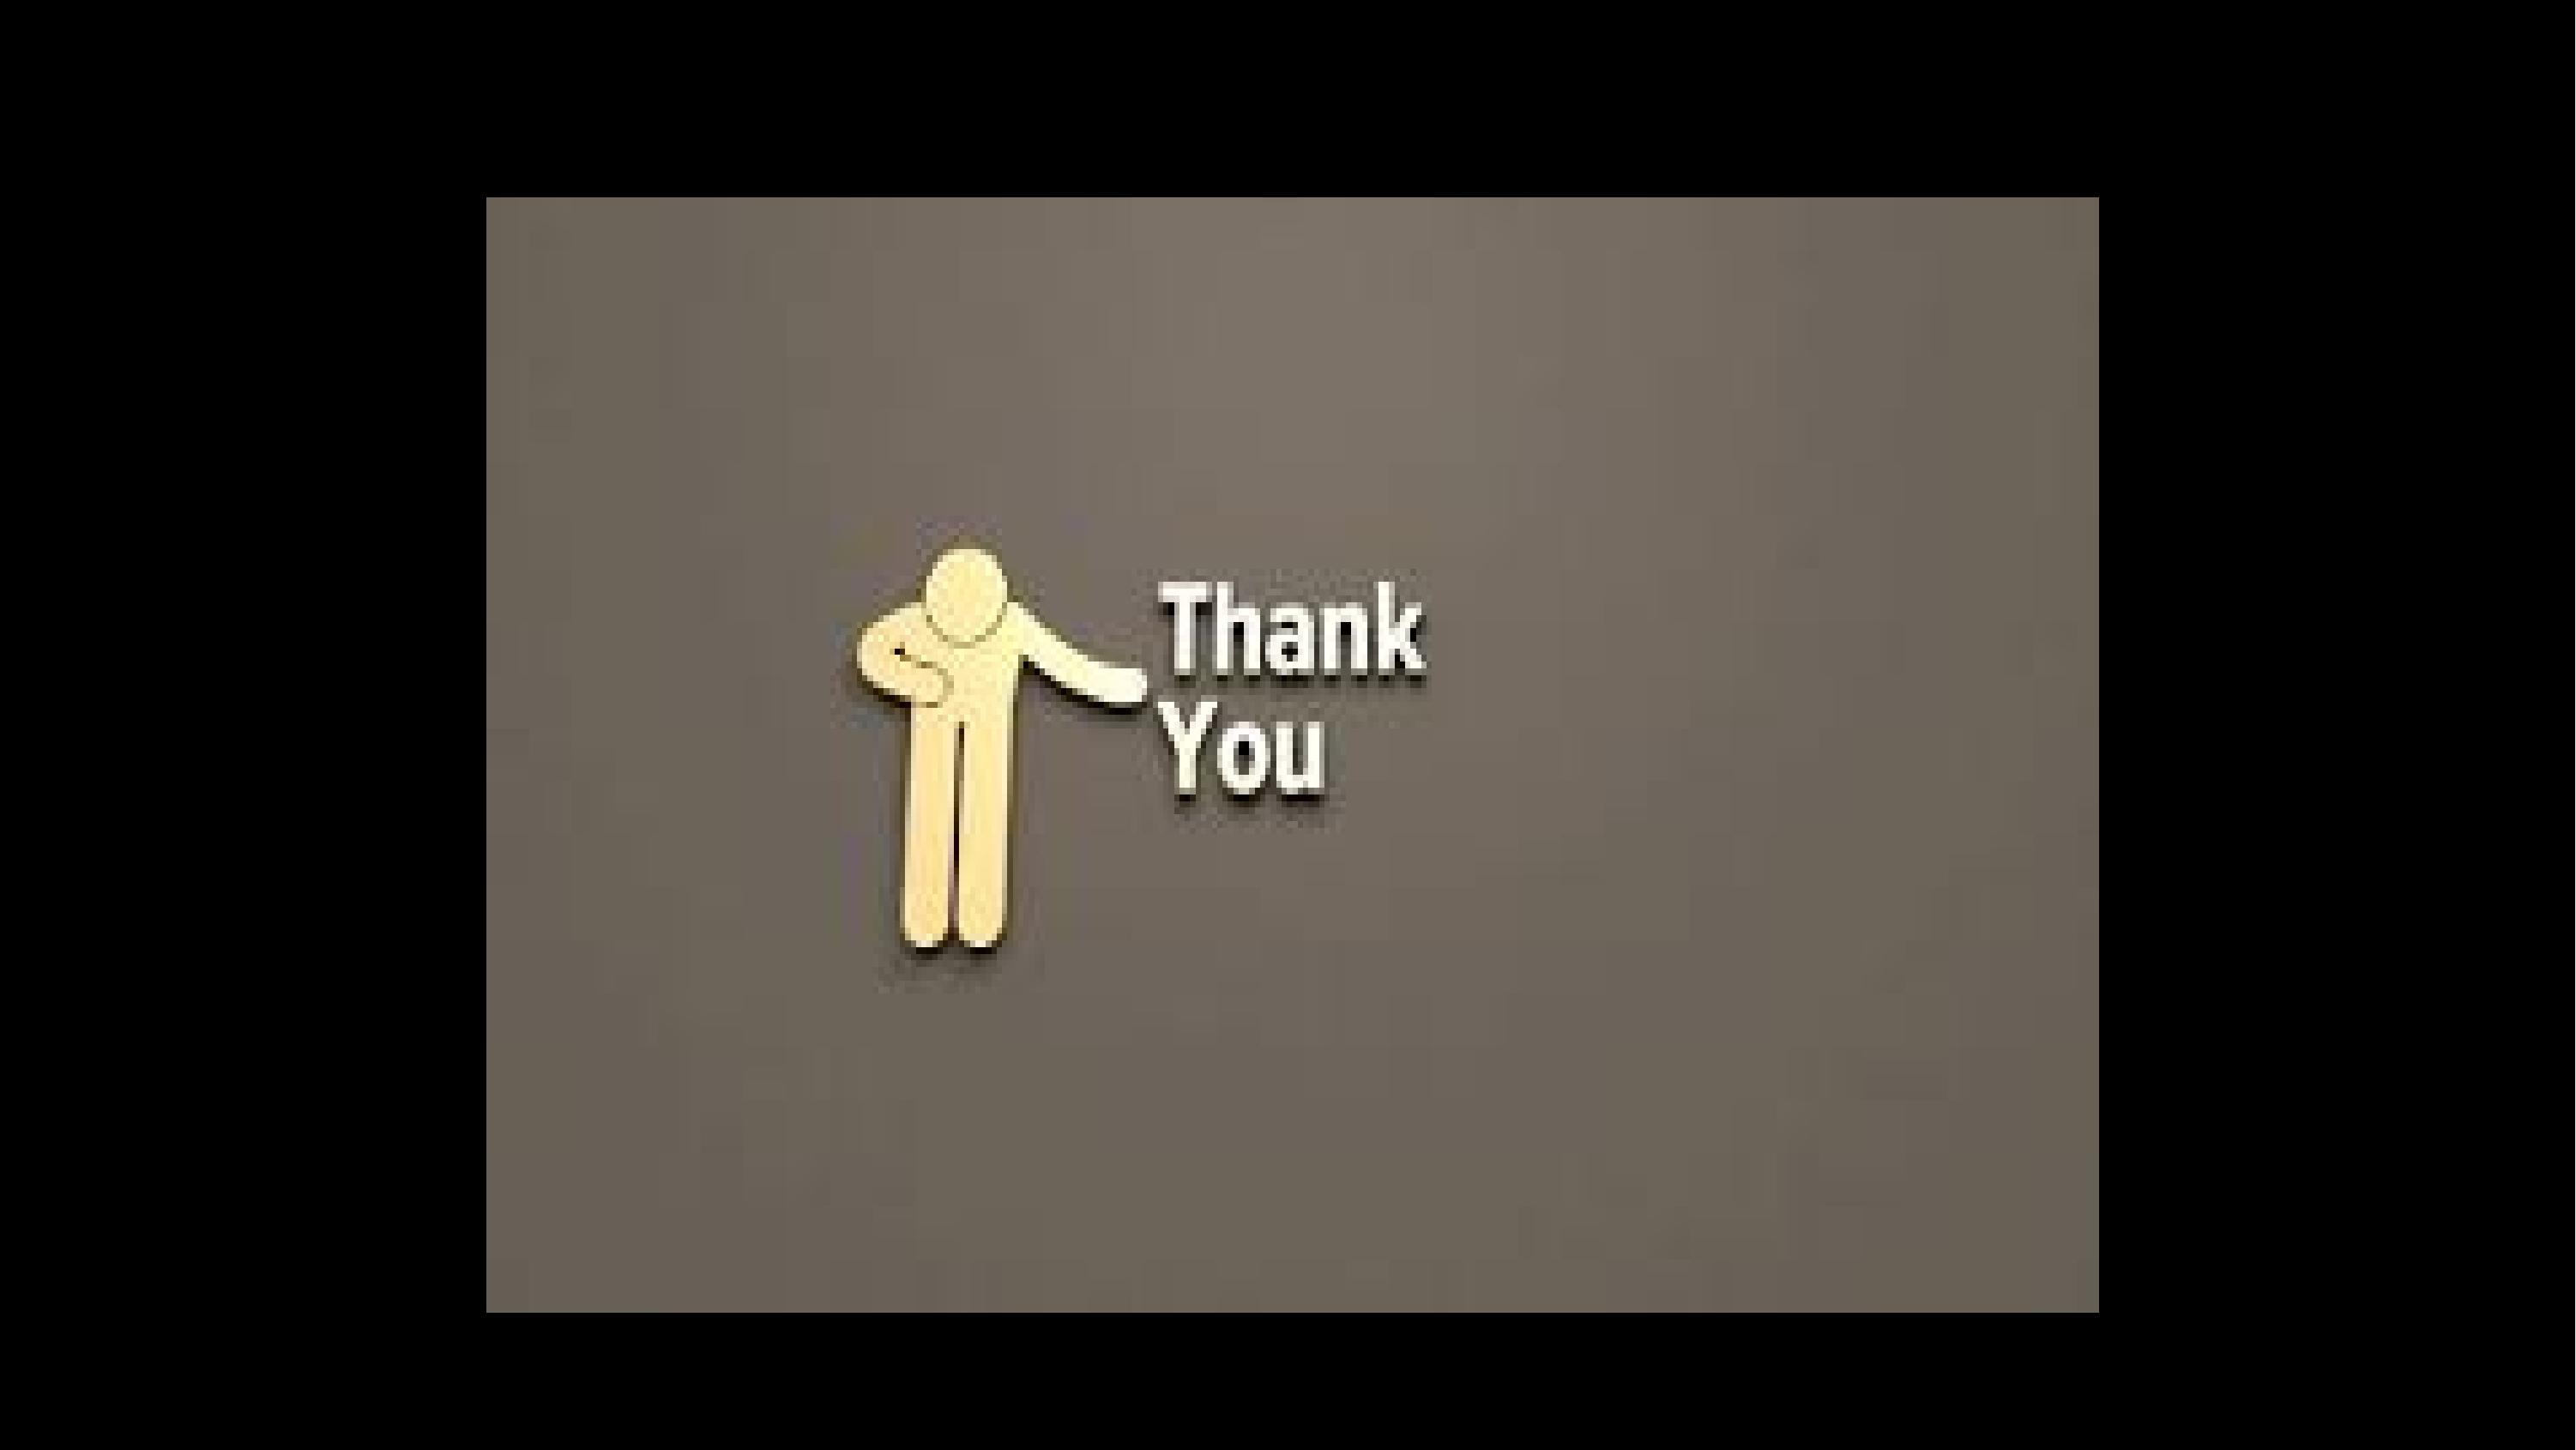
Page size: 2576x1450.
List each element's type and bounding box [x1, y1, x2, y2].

picture [486, 197, 2099, 1314]
text_box [0, 0, 2576, 1450]
